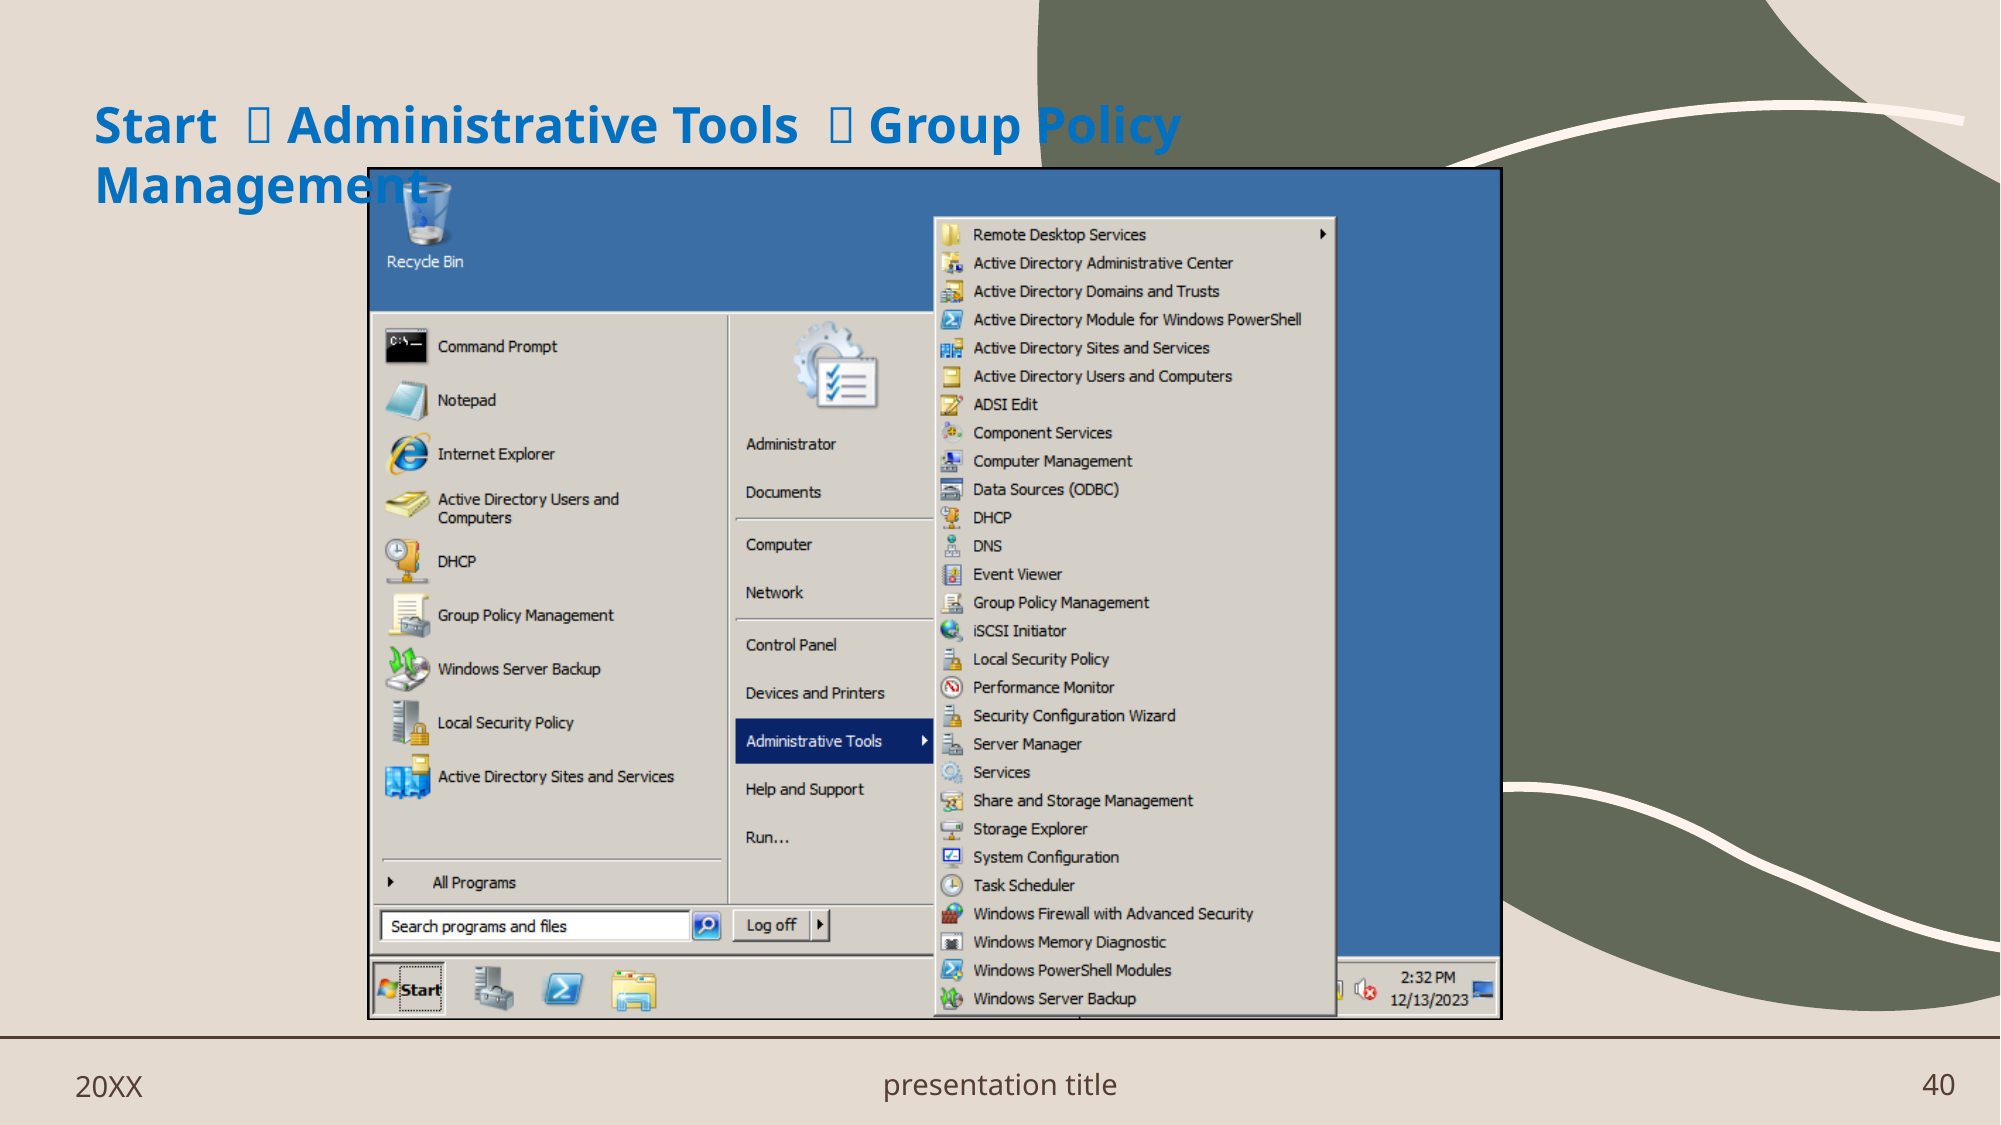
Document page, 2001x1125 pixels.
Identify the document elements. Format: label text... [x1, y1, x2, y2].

text_box Start  Administrative Tools  Group Policy Management [79, 85, 1400, 221]
picture [366, 167, 1503, 1020]
slide_number 20XX [60, 1060, 222, 1112]
slide_number 40 [1808, 1060, 1971, 1112]
footer presentation title [718, 1060, 1283, 1112]
